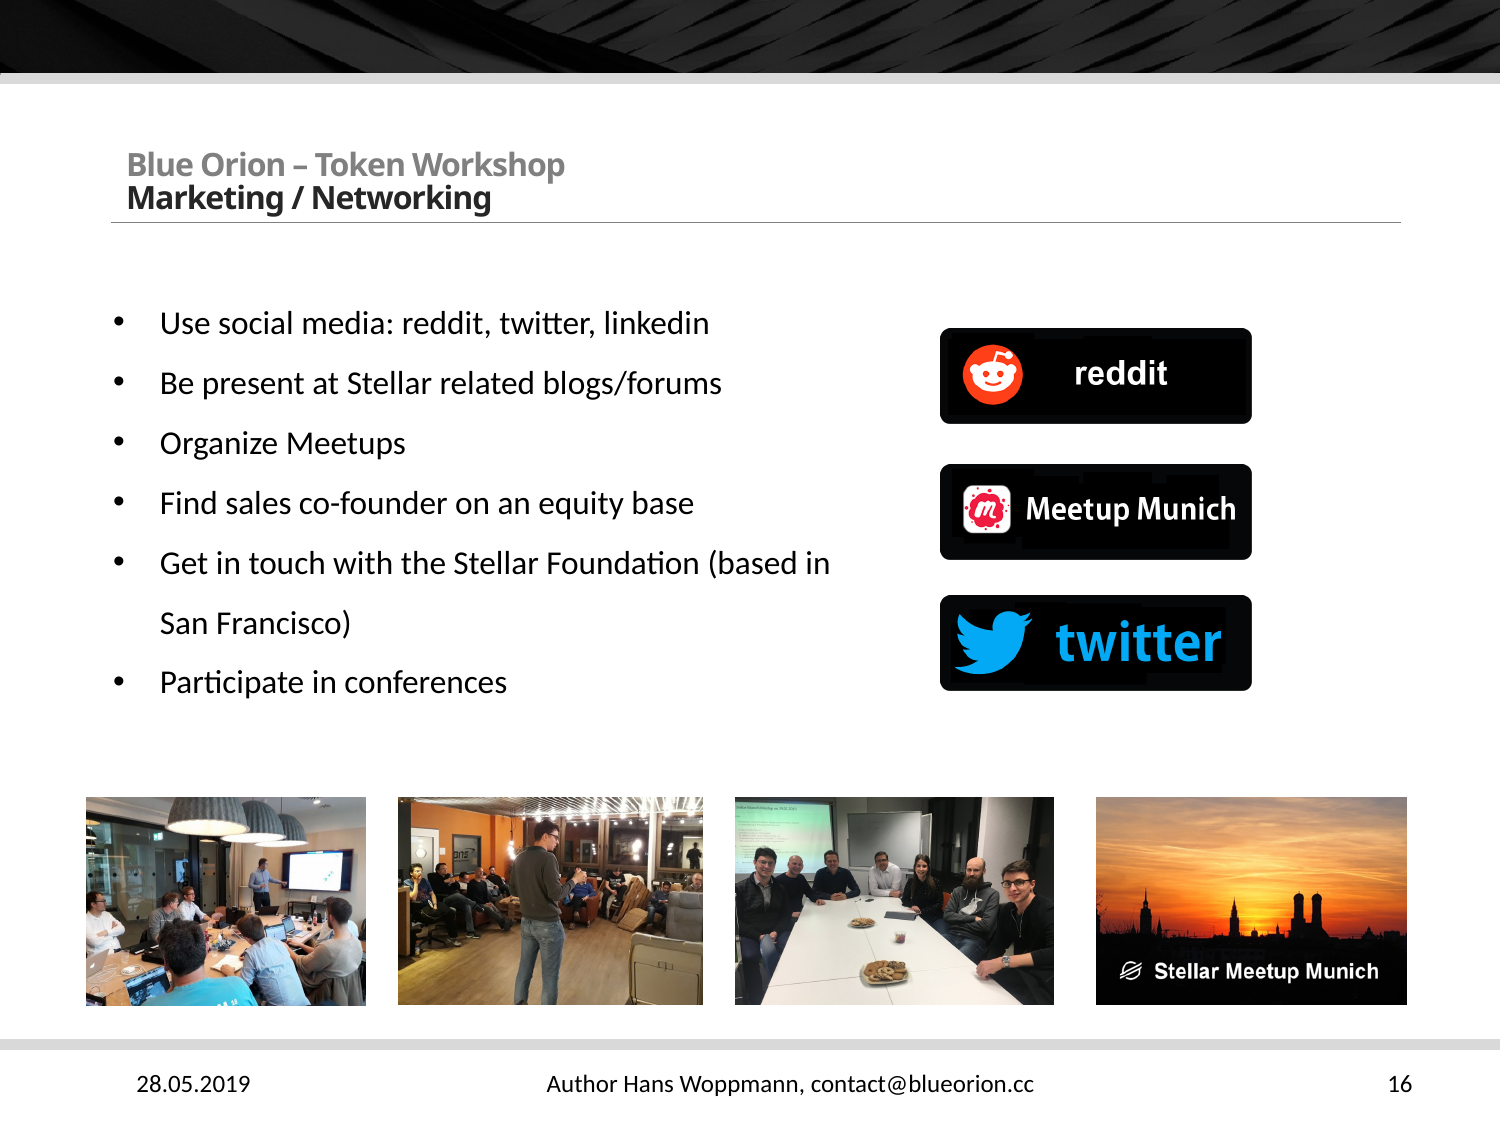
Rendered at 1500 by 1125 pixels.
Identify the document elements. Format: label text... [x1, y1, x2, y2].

title Blue Orion – Token Workshop Marketing / Networking [111, 143, 1402, 224]
picture [940, 594, 1253, 693]
picture [1096, 796, 1408, 1006]
picture [0, 0, 1500, 73]
picture [397, 797, 704, 1006]
picture [940, 327, 1253, 426]
picture [734, 797, 1054, 1006]
picture [85, 797, 366, 1006]
picture [940, 463, 1253, 562]
text_box Use social media: reddit, twitter, linkedin Be present at Stellar related blogs/forums Organize Meetups Find sales co-founder on an equity base Get in touch with the Stellar Foundation (based in San Francisco) Participate in conferences [98, 274, 875, 768]
